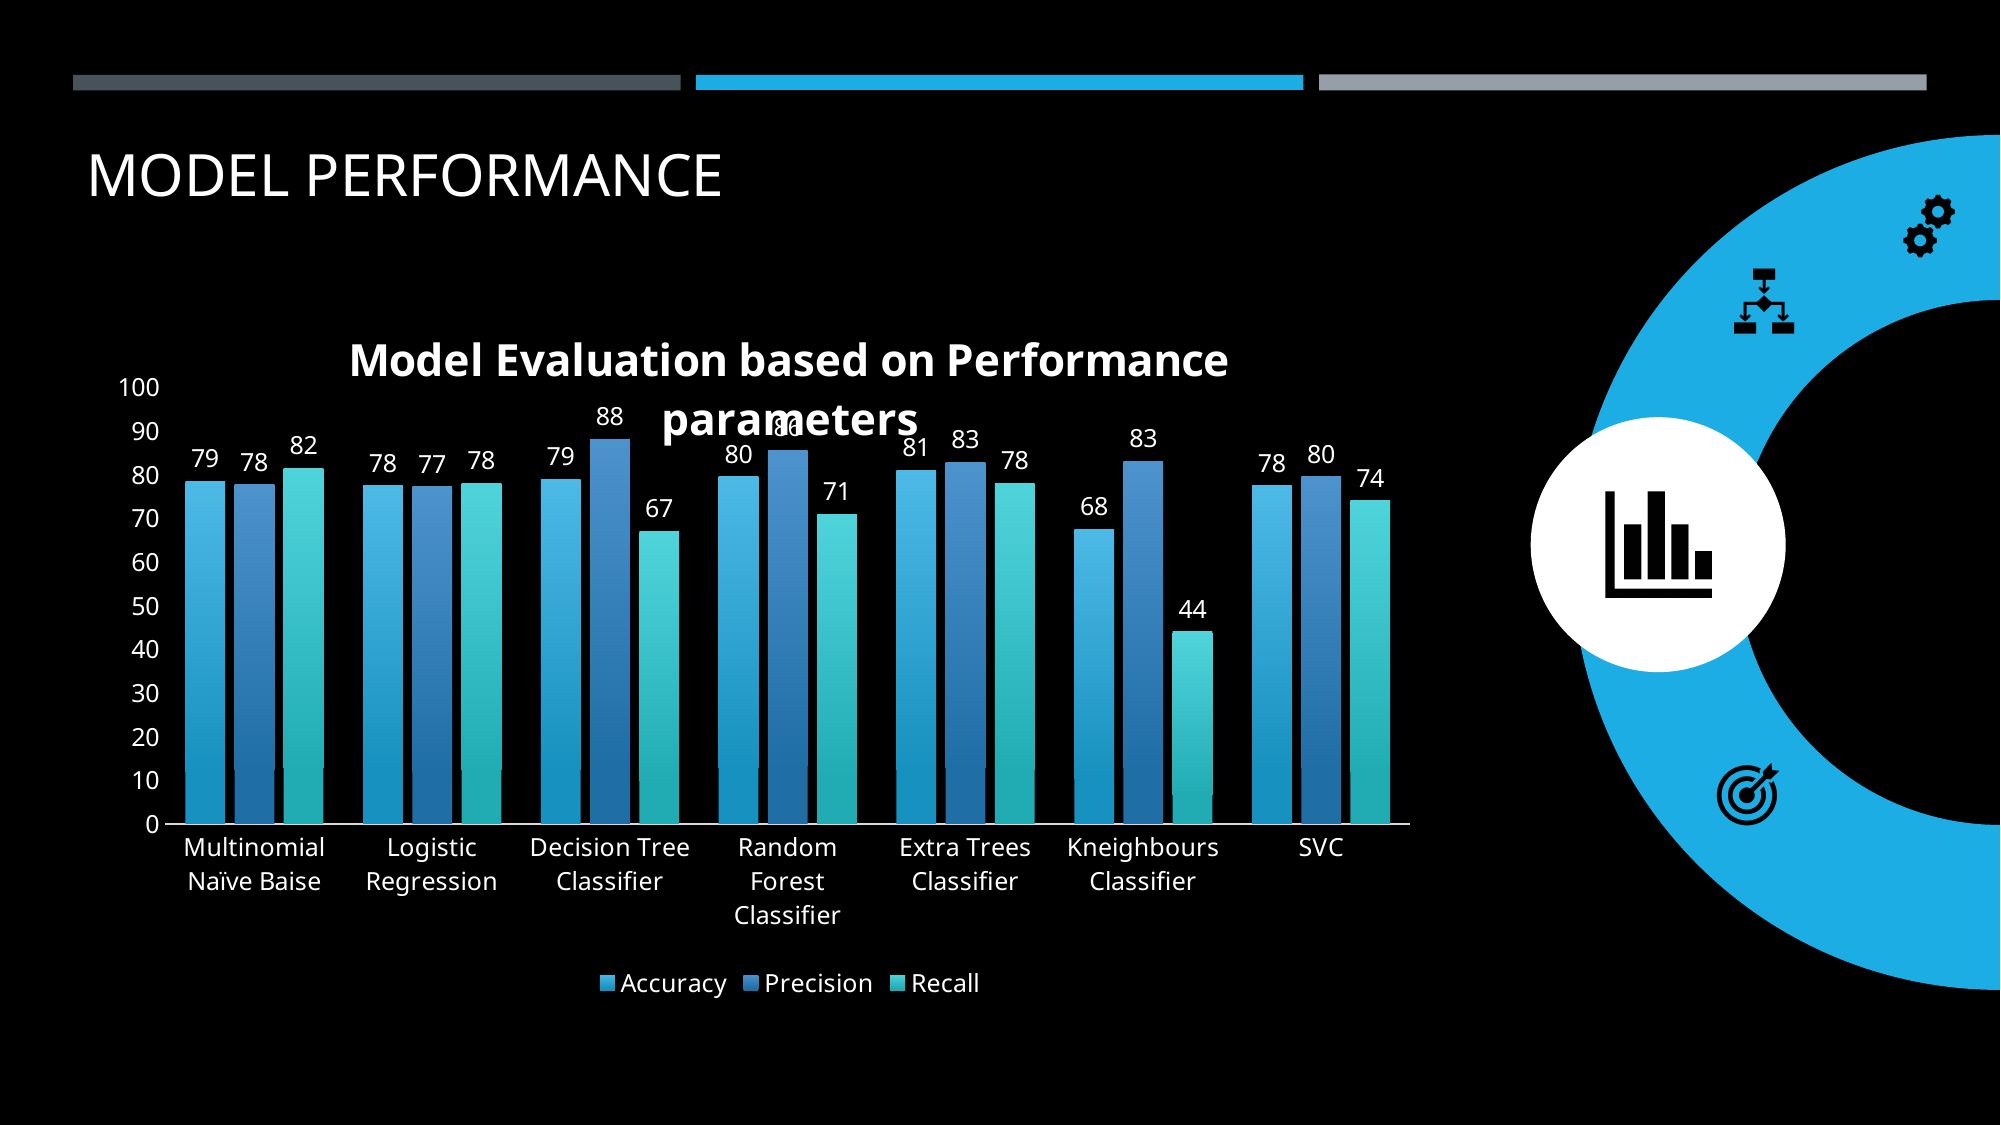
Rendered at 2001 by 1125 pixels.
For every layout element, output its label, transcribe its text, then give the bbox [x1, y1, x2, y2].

picture [1726, 263, 1803, 340]
text_box [1528, 415, 1788, 674]
title Model Performance [71, 118, 1881, 227]
picture [1890, 188, 1967, 265]
chart [85, 293, 1494, 1007]
picture [1582, 469, 1734, 621]
text_box [1590, 133, 2000, 463]
text_box [1578, 636, 2000, 992]
picture [1710, 755, 1787, 832]
